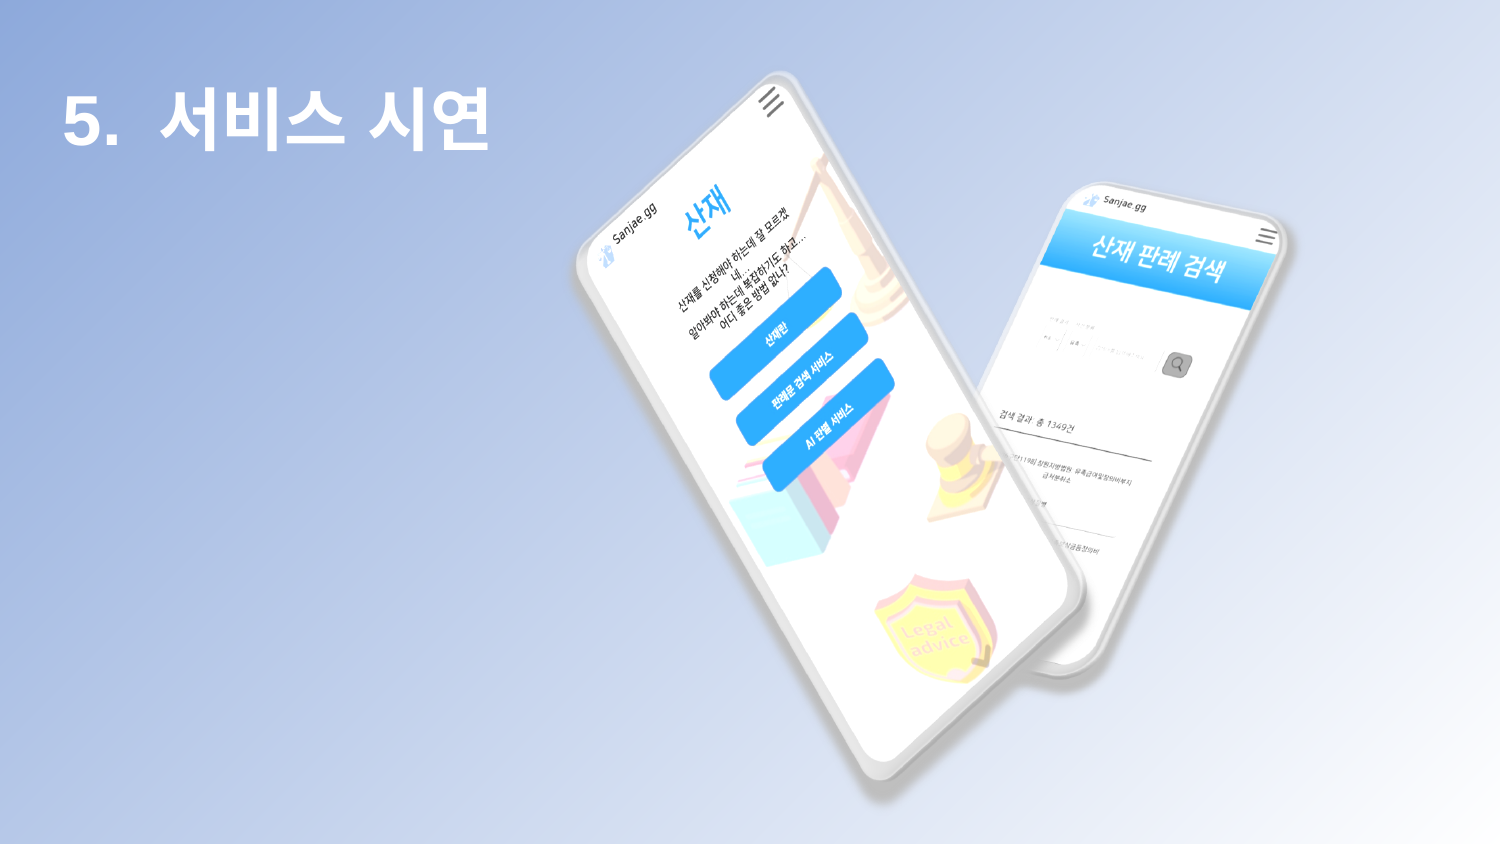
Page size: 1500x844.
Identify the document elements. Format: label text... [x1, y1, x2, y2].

picture [543, 43, 1326, 838]
text_box 5. 서비스 시연 [51, 43, 541, 166]
